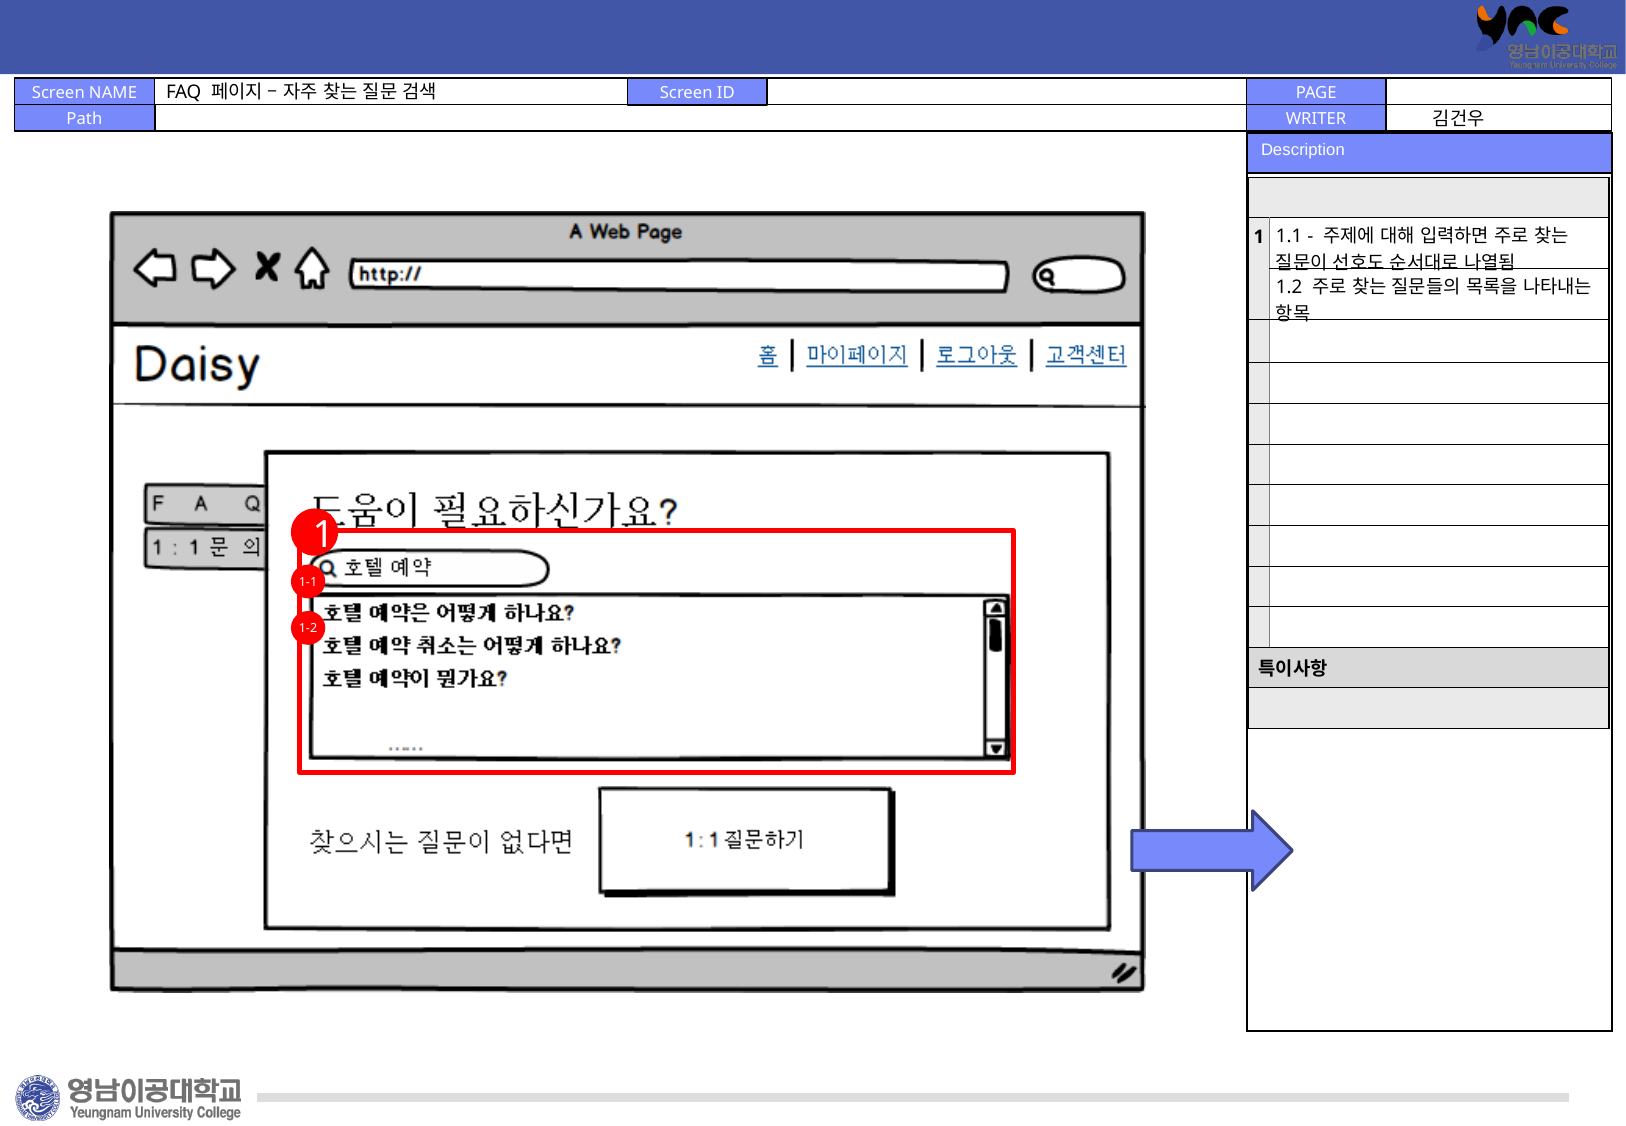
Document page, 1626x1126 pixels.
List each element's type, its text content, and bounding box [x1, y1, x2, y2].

table_cell [1249, 485, 1269, 525]
table_cell 특이사항 [1249, 648, 1608, 687]
table_cell 1.1 - 주제에 대해 입력하면 주로 찾는 질문이 선호도 순서대로 나열됨 [1270, 218, 1608, 268]
table_cell [1270, 404, 1608, 444]
table_cell [1270, 445, 1608, 484]
table_cell [1249, 445, 1269, 484]
picture [15, 1075, 241, 1121]
table_cell [1270, 320, 1608, 362]
table_cell [1249, 363, 1269, 403]
table_cell [1270, 363, 1608, 403]
table_cell [1270, 526, 1608, 566]
table_header [1249, 178, 1608, 217]
table_cell [1270, 607, 1608, 647]
table_cell [1270, 485, 1608, 525]
text_box [1153, 809, 1294, 892]
table_cell [1270, 567, 1608, 606]
table_cell [1249, 688, 1608, 728]
table_cell 1 [1249, 218, 1269, 319]
table_cell [1249, 567, 1269, 606]
text_box 김건우 [1418, 99, 1500, 137]
table_cell [1249, 404, 1269, 444]
picture [1476, 5, 1617, 69]
picture [109, 210, 1147, 994]
table_cell [1249, 526, 1269, 566]
table_cell 1.2 주로 찾는 질문들의 목록을 나타내는 항목 [1270, 269, 1608, 319]
text_box FAQ 페이지 – 자주 찾는 질문 검색 [151, 72, 547, 110]
table_cell [1249, 320, 1269, 362]
table_cell [1249, 607, 1269, 647]
